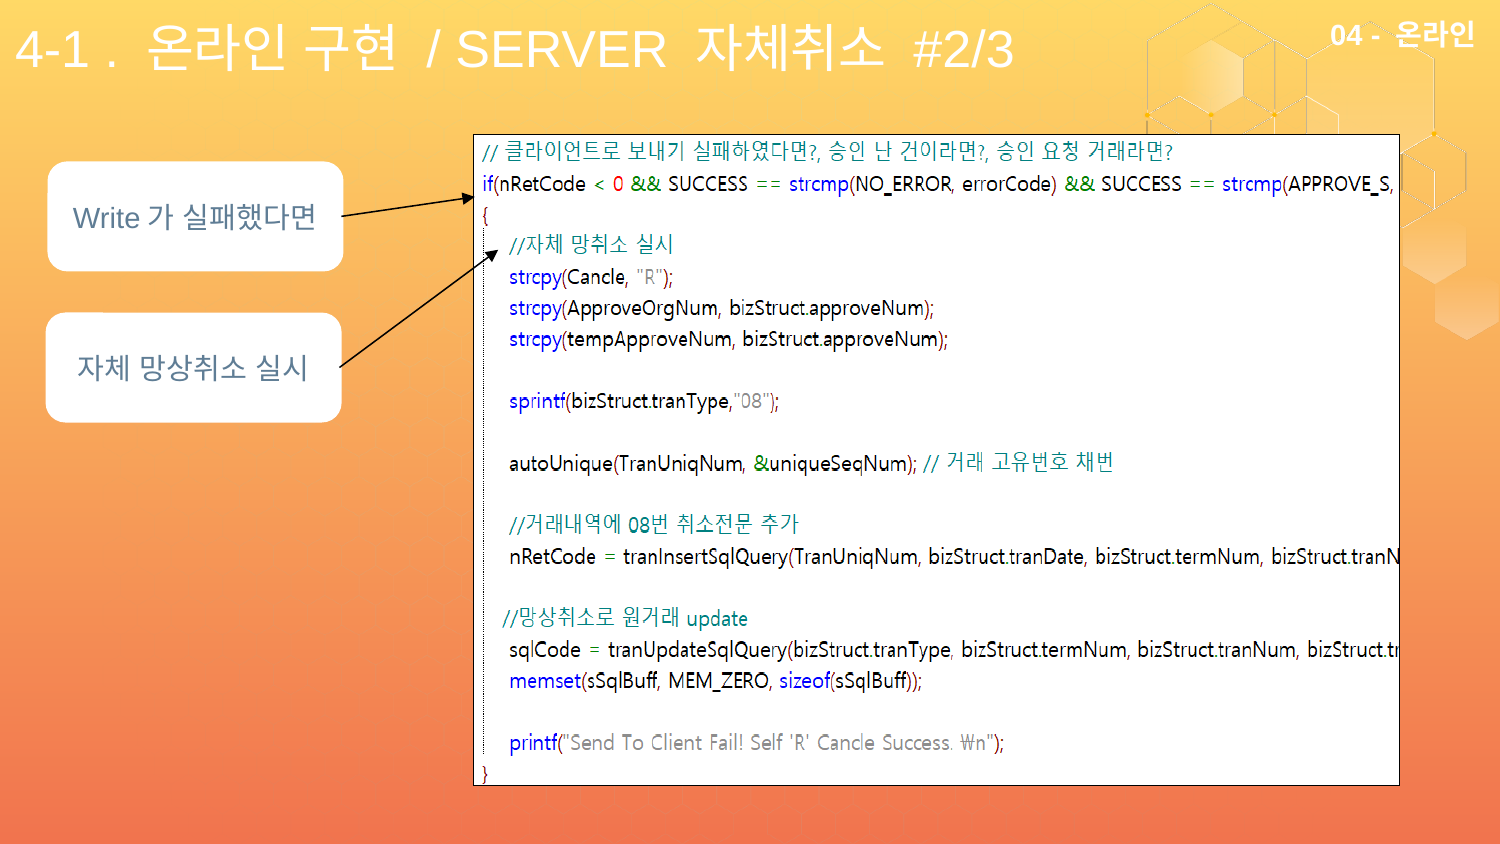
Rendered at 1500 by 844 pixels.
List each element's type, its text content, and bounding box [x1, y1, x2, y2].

picture [102, 0, 1500, 844]
title 4-1 . 온라인 구현 / SERVER 자체취소 #2/3 [0, 0, 1133, 106]
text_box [339, 249, 499, 368]
text_box 04 - 온라인 [1231, 8, 1492, 59]
text_box 05 [1398, 633, 1405, 794]
text_box 자체 망상취소 실시 [45, 312, 342, 423]
text_box Write가 실패했다면 [47, 161, 344, 272]
picture [102, 266, 339, 321]
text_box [341, 196, 476, 217]
